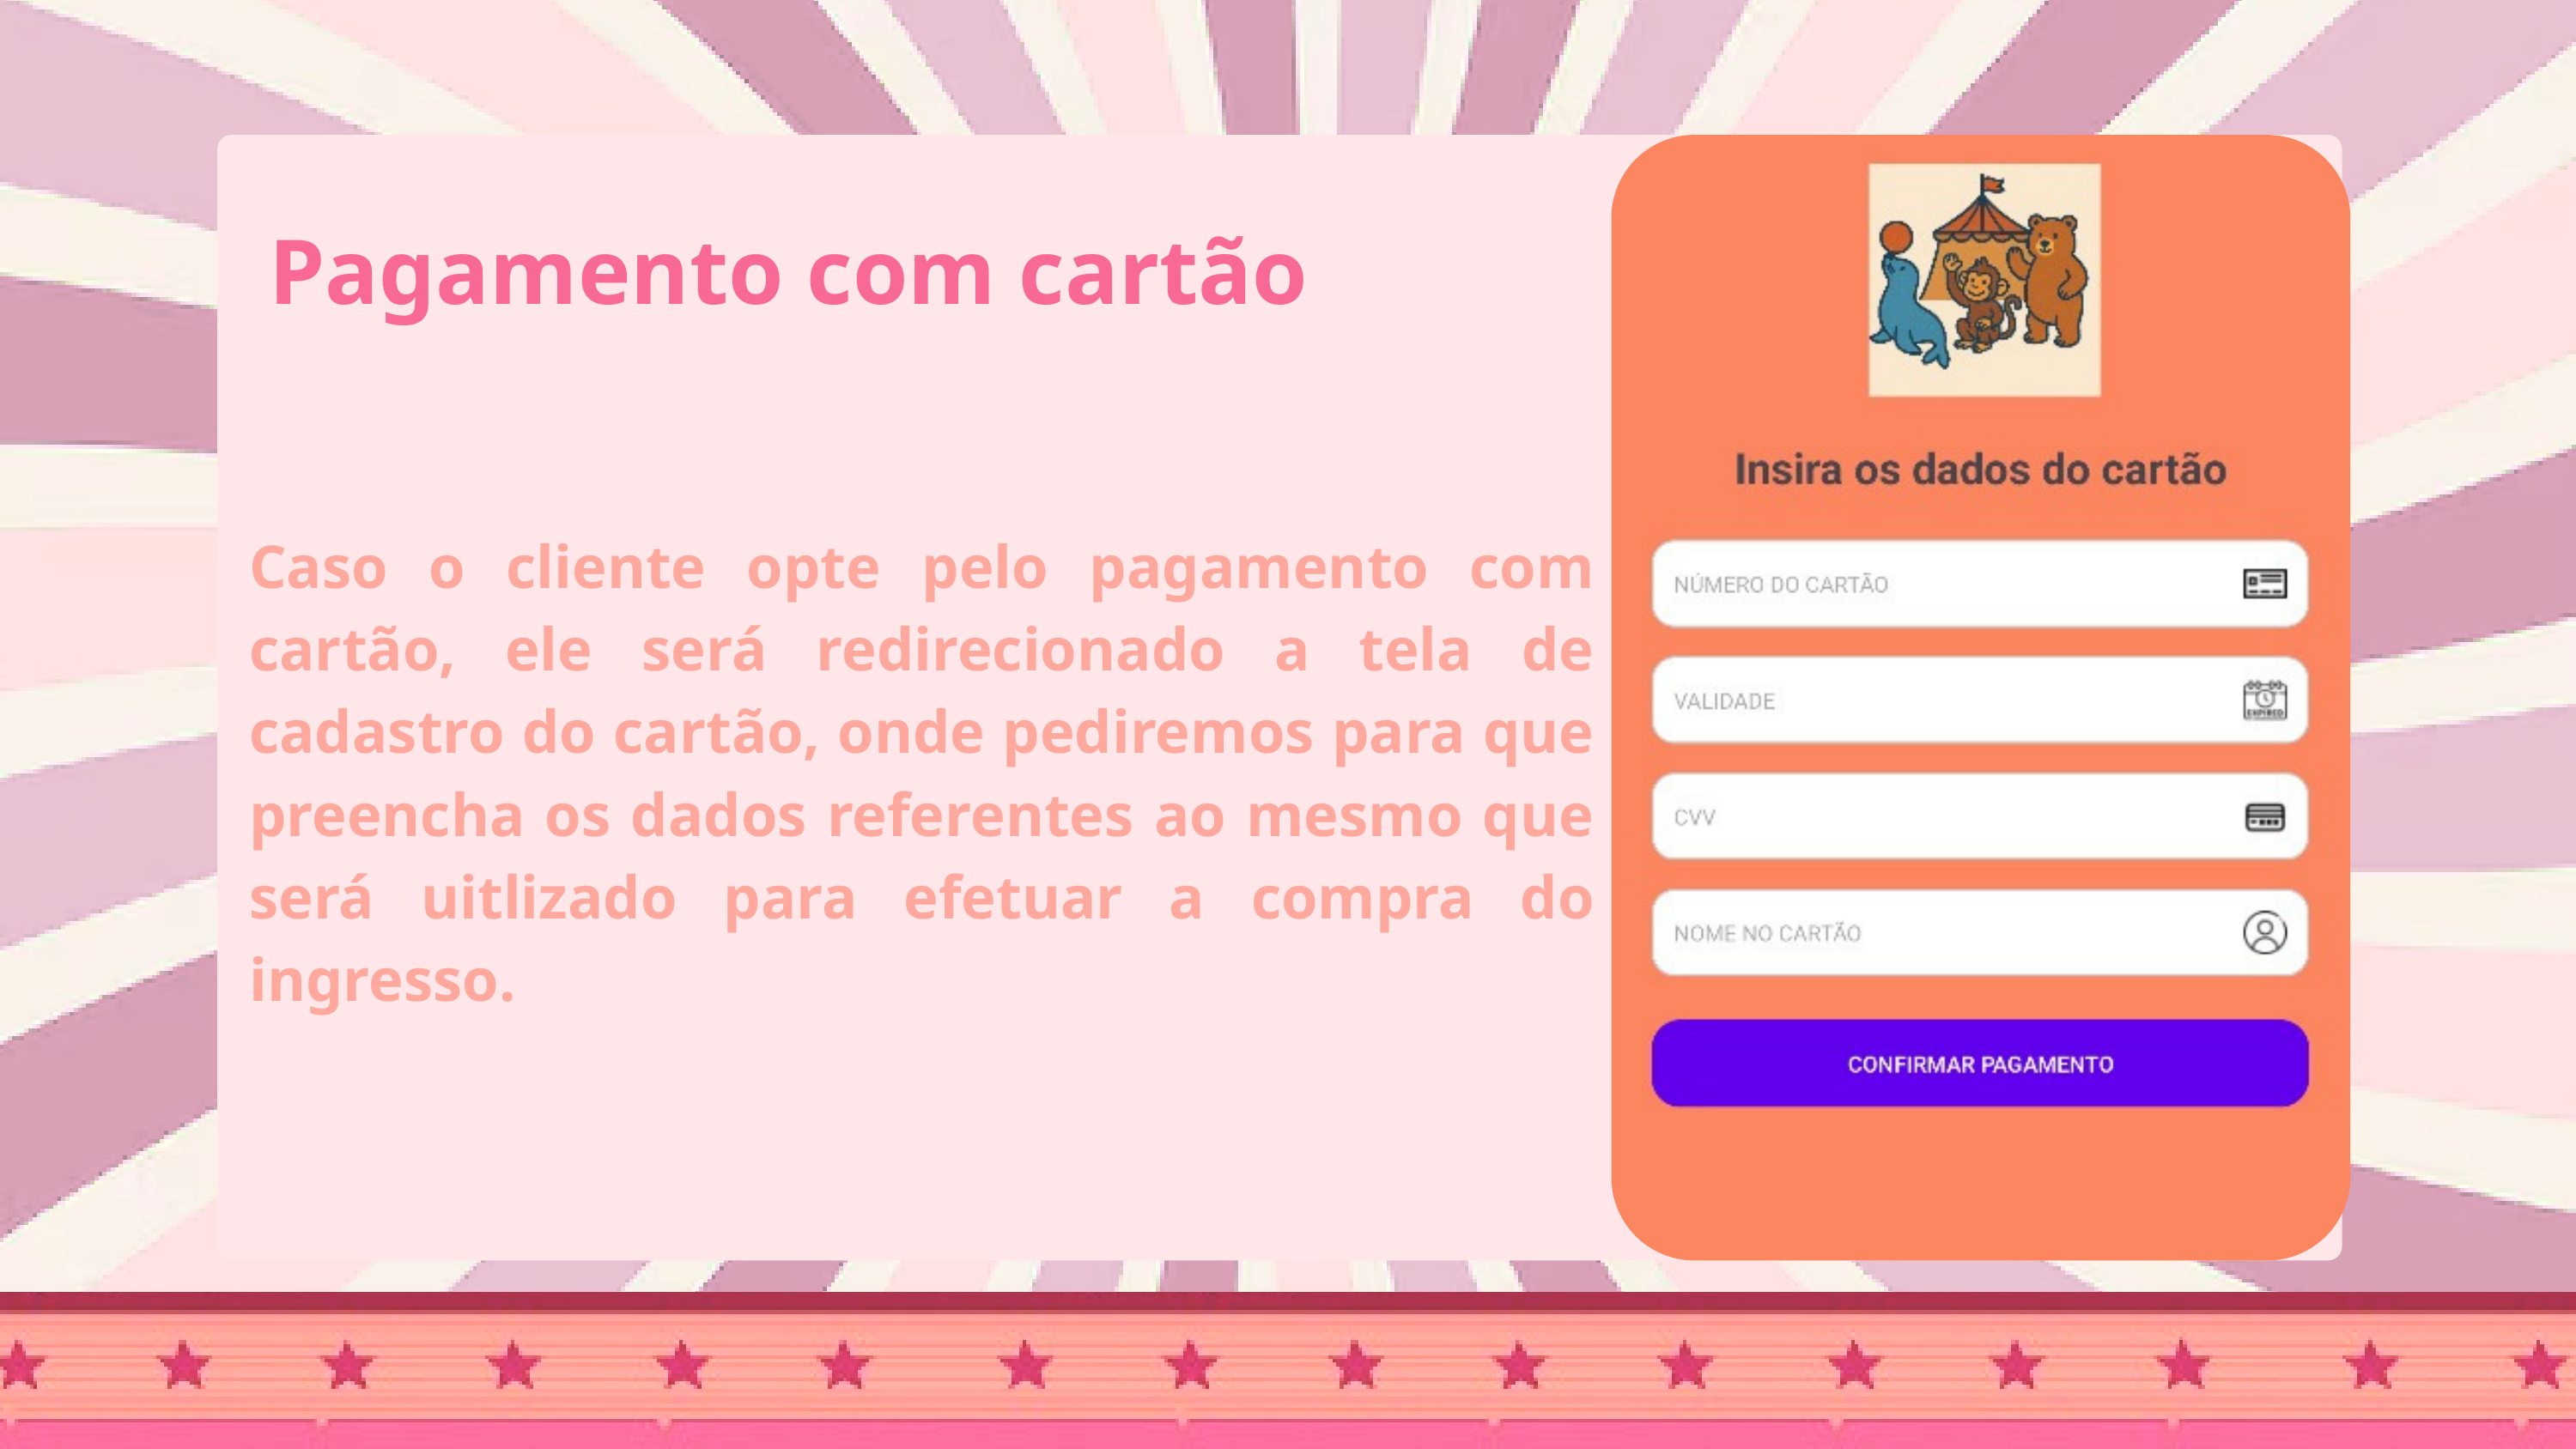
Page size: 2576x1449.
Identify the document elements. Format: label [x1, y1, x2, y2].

text_box [0, 0, 2576, 1292]
text_box [1611, 134, 2351, 1261]
text_box [0, 1292, 878, 1449]
text_box [2251, 1292, 2576, 1449]
text_box [878, 1292, 2251, 1449]
text_box [216, 134, 1610, 1261]
